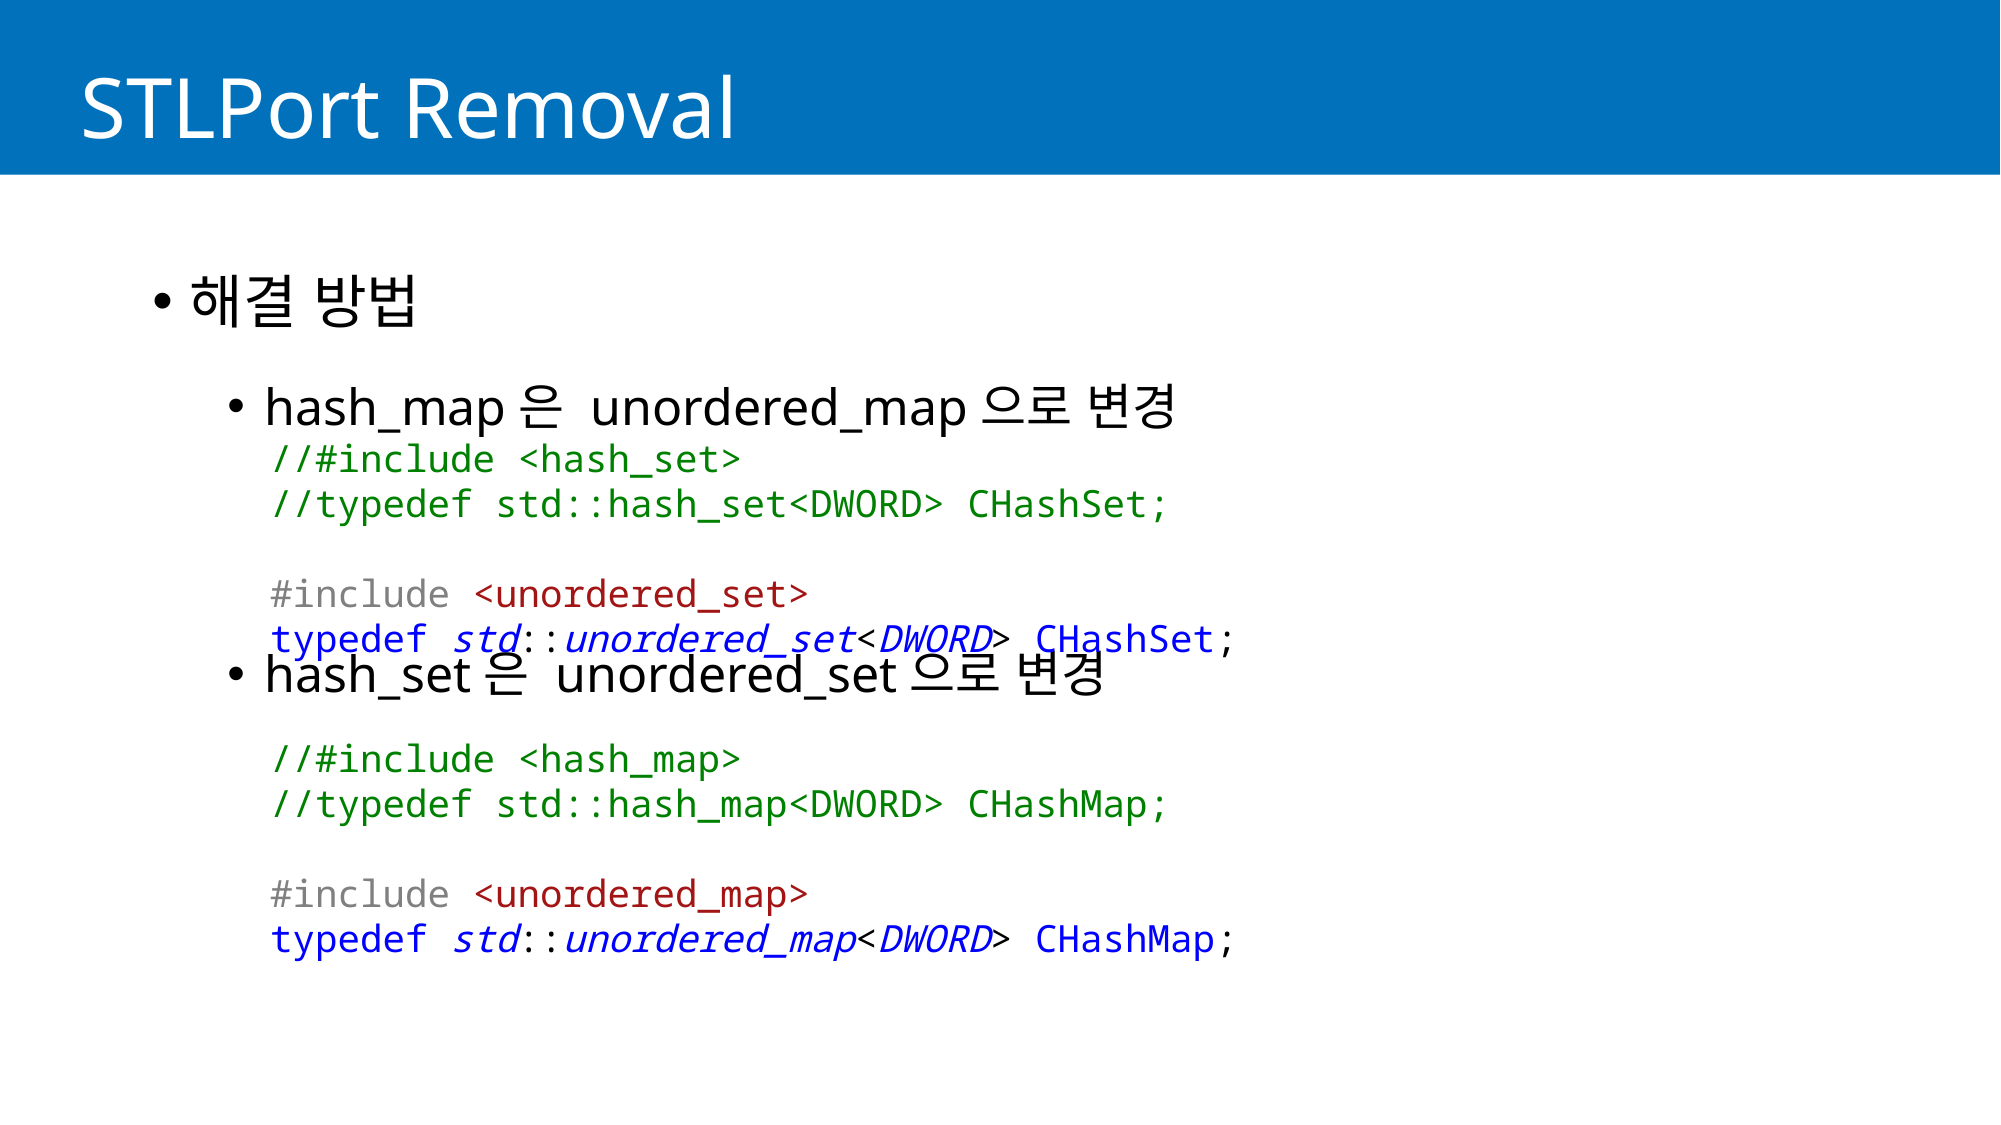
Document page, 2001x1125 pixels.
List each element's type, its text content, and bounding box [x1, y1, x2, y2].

text_box //#include <hash_set> //typedef std::hash_set<DWORD> CHashSet; #include <unordered_set> typedef std::unordered_set<DWORD> CHashSet; [255, 427, 1256, 668]
title STLPort Removal [65, 2, 1791, 220]
picture [0, 0, 2000, 1125]
text_box //#include <hash_map> //typedef std::hash_map<DWORD> CHashMap; #include <unordered_map> typedef std::unordered_map<DWORD> CHashMap; [255, 727, 1256, 968]
list 해결 방법 hash_map은 unordered_map으로 변경 hash_set은 unordered_set으로 변경 [137, 222, 1863, 937]
